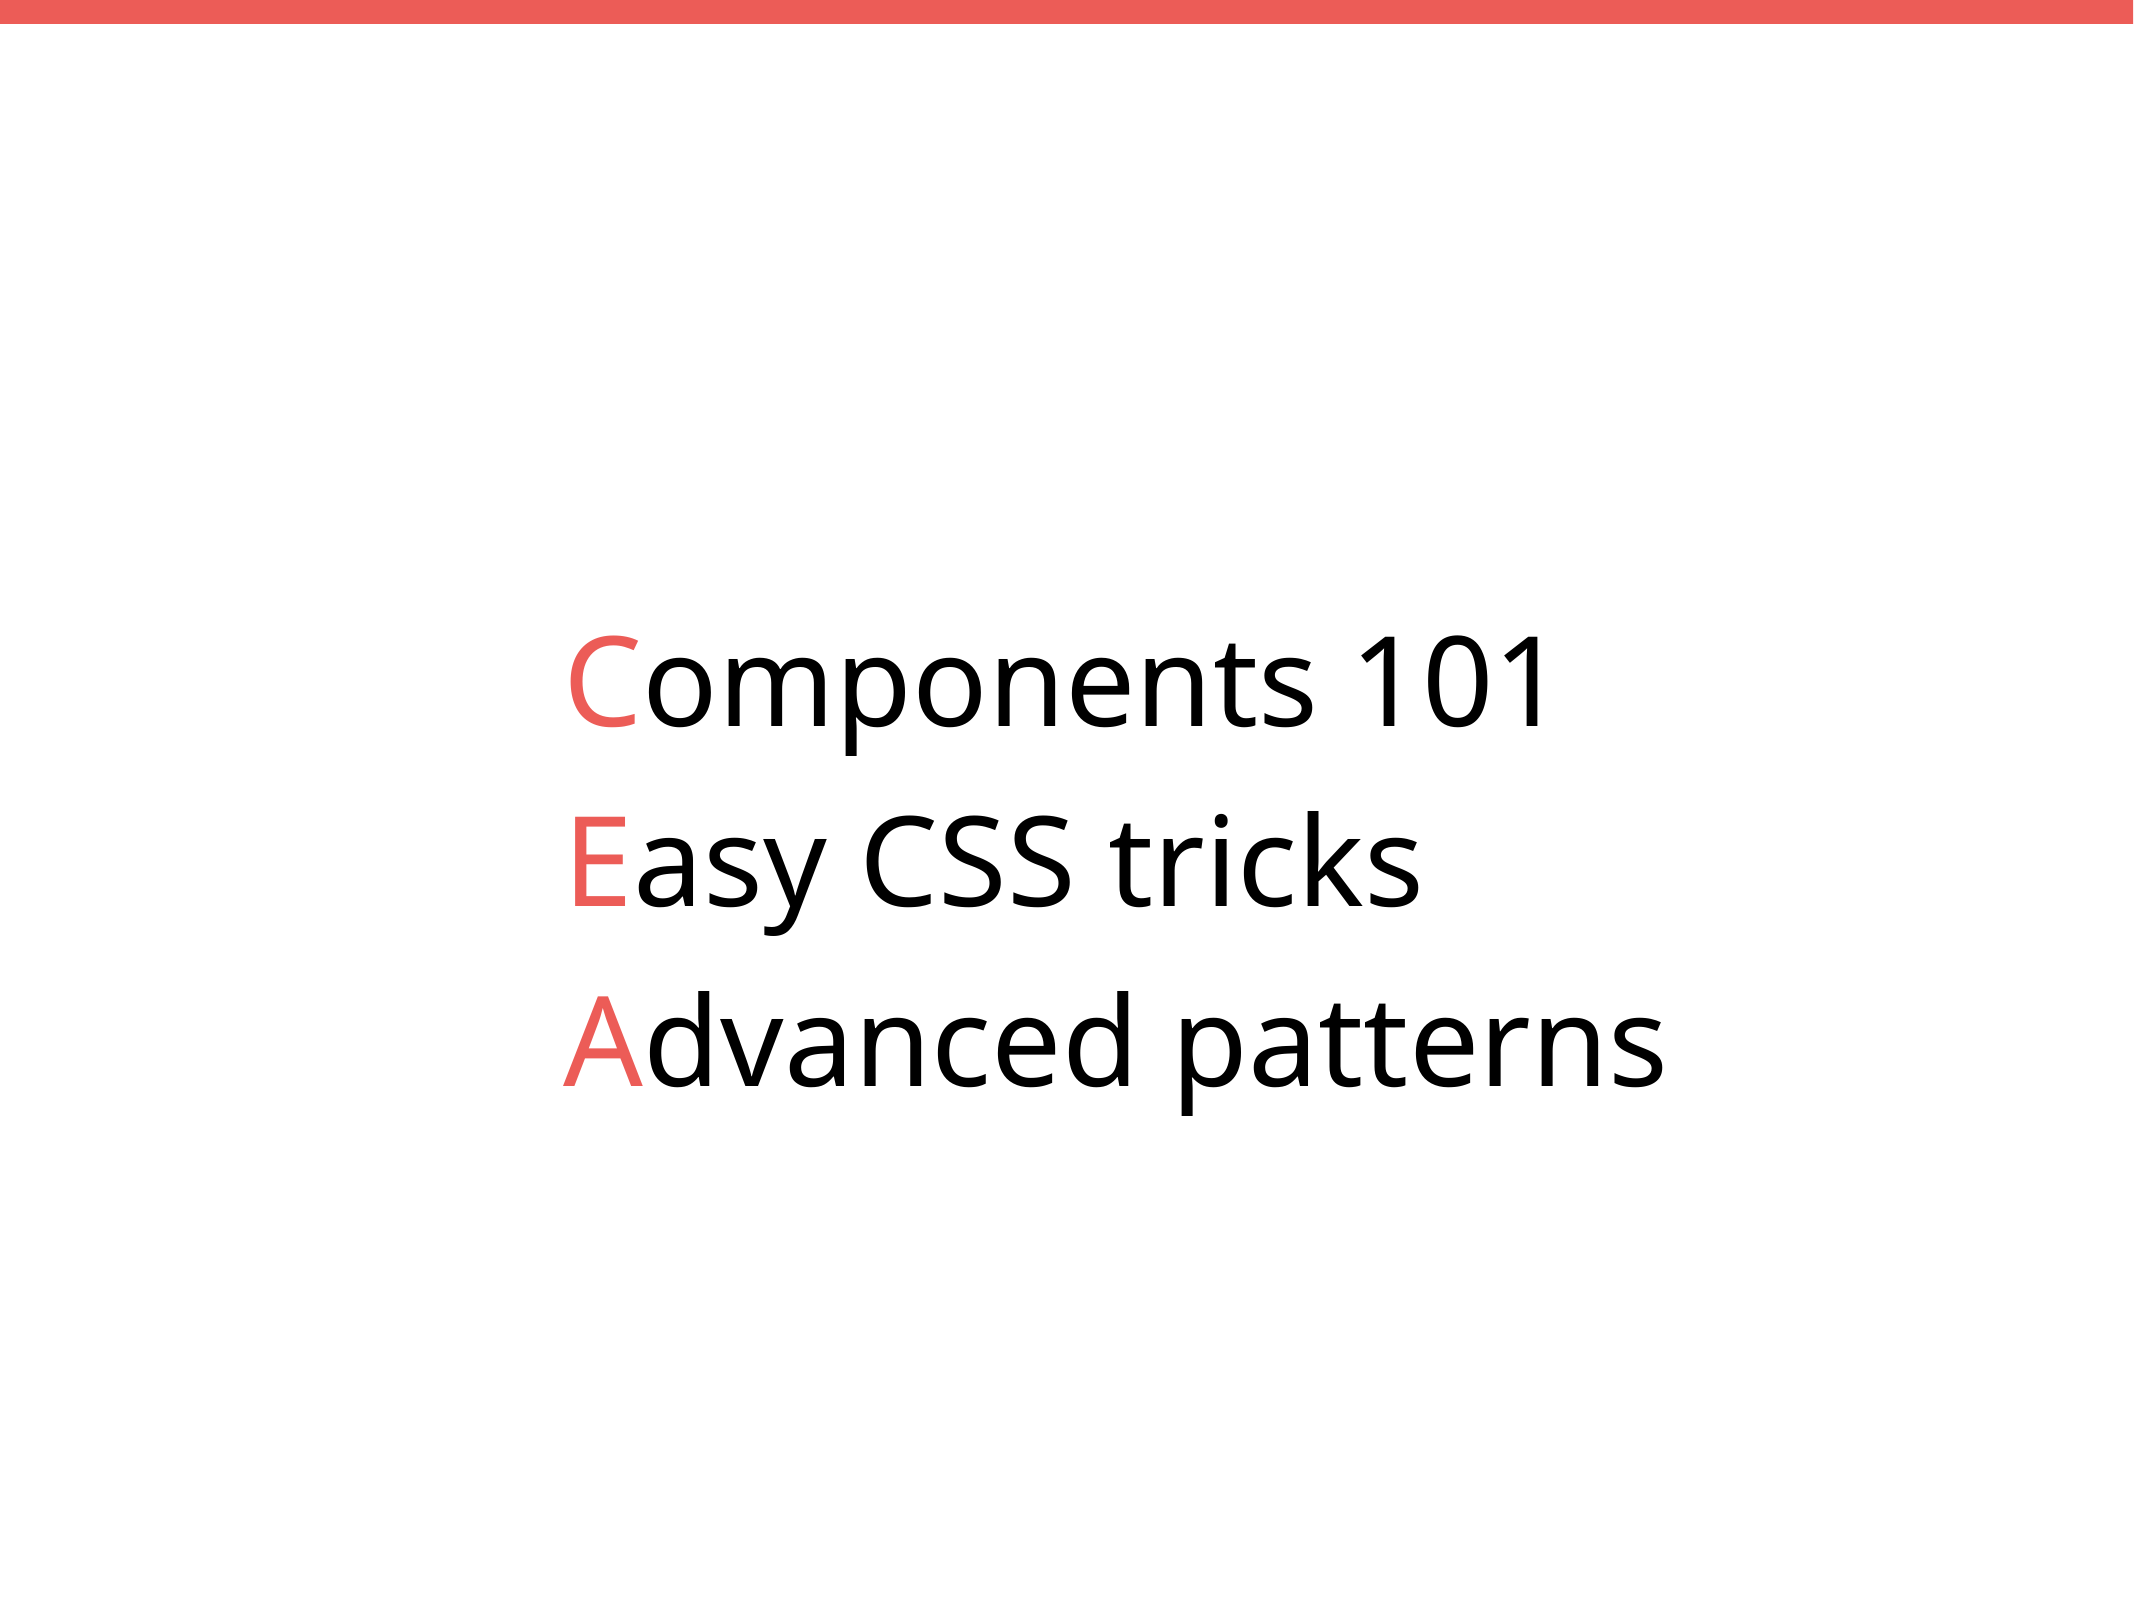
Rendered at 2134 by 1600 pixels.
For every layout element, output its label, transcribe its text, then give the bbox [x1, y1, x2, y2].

text_box Components 101 Easy CSS tricks Advanced patterns [557, 565, 1676, 1118]
